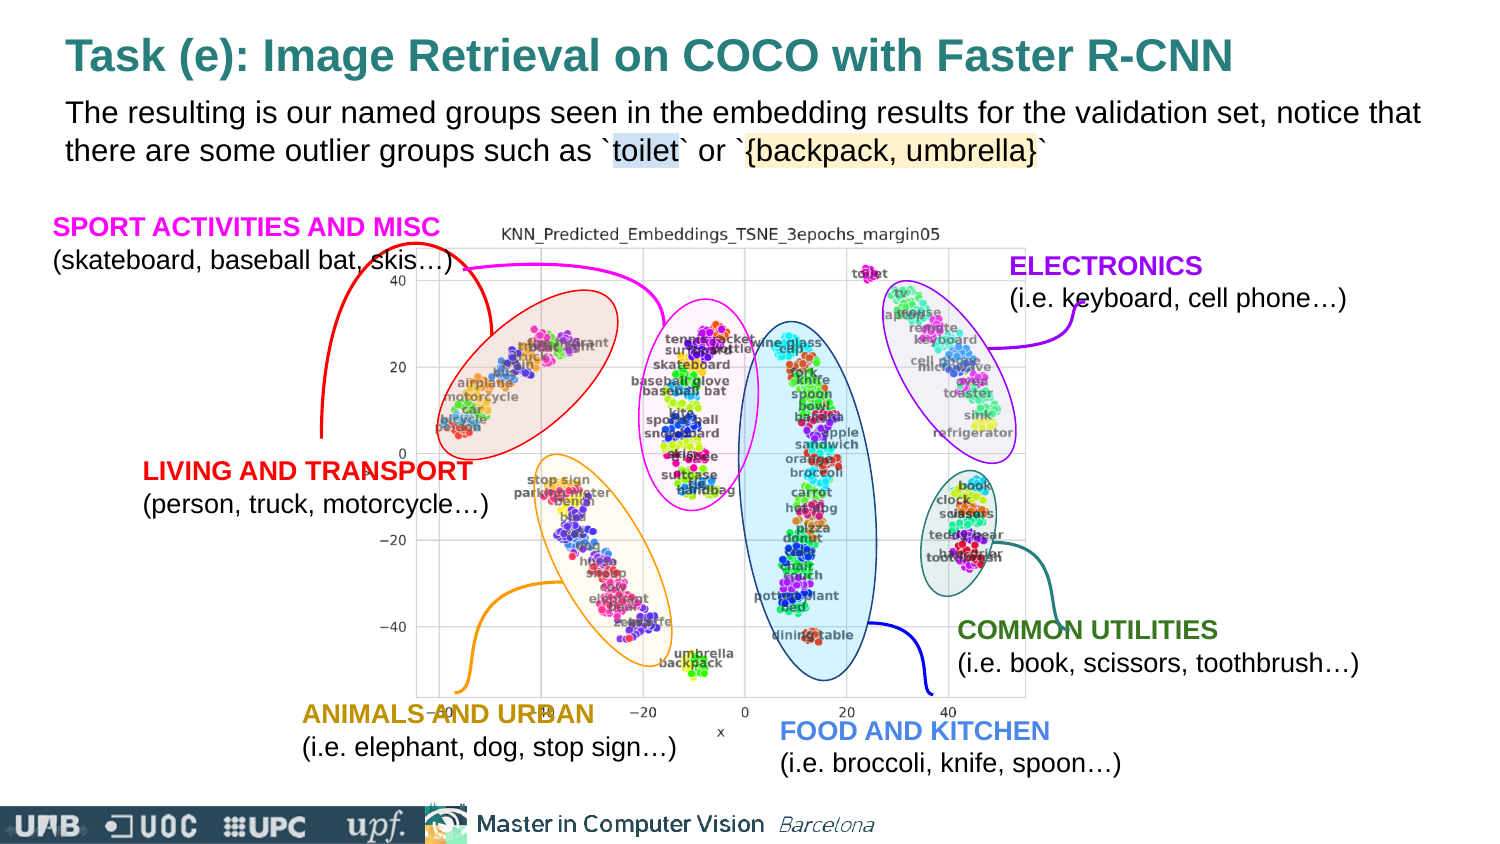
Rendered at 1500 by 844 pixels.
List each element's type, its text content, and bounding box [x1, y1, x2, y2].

title Task (e): Image Retrieval on COCO with Faster R-CNN [49, 13, 1442, 93]
text_box ANIMALS AND URBAN (i.e. elephant, dog, stop sign…) [286, 681, 343, 748]
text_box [864, 625, 937, 692]
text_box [453, 582, 565, 692]
text_box SPORT ACTIVITIES AND MISC (skateboard, baseball bat, skis…) [37, 194, 343, 287]
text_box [462, 269, 667, 327]
text_box COMMON UTILITIES (i.e. book, scissors, toothbrush…) [1036, 597, 1415, 664]
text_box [354, 301, 459, 473]
picture [0, 799, 882, 844]
text_box ELECTRONICS (i.e. keyboard, cell phone…) [1036, 233, 1383, 300]
text_box LIVING AND TRANSPORT (person, truck, motorcycle…) [127, 438, 343, 505]
text_box FOOD AND KITCHEN (i.e. broccoli, knife, spoon…) [1032, 698, 1153, 765]
list The resulting is our named groups seen in the embedding results for the validation set, notice that there are some outlier groups such as `toilet` or `{backpack, umbrella}` [49, 84, 1450, 177]
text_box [992, 542, 1070, 631]
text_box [987, 301, 1086, 349]
picture [348, 184, 1033, 759]
